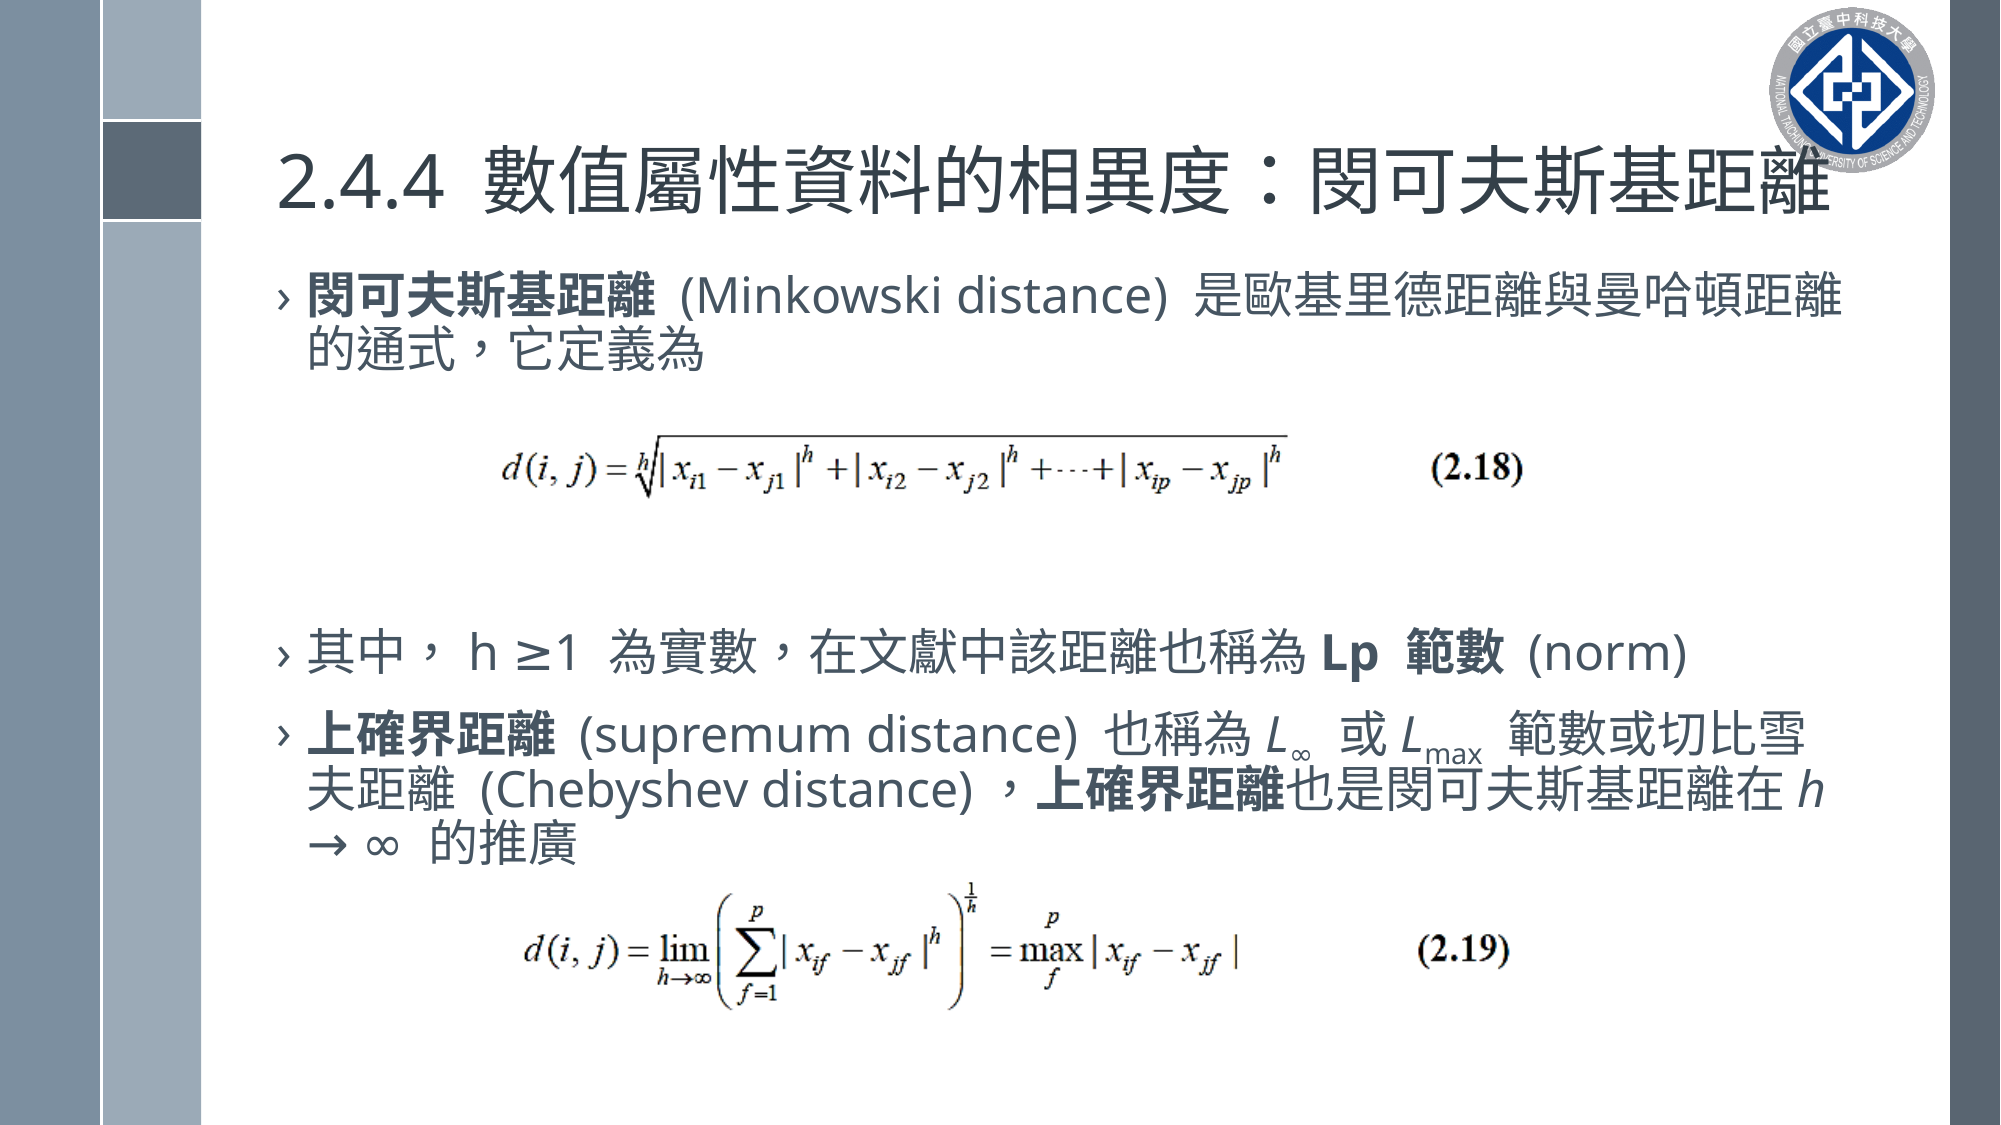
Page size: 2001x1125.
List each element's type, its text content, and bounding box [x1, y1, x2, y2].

picture [1769, 7, 1935, 173]
title 2.4.4 數值屬性資料的相異度：閔可夫斯基距離 [261, 29, 1867, 233]
picture [484, 423, 1549, 527]
picture [500, 881, 1533, 1026]
list 閔可夫斯基距離 (Minkowski distance) 是歐基里德距離與曼哈頓距離的通式，它定義為 其中，h ≥1 為實數，在文獻中該距離也稱為Lp 範數 (norm) 上確界距離 (supremum distance) 也稱為L∞ 或Lmax 範數或切比雪夫距離 (Chebyshev distance)，上確界距離也是閔可夫斯基距離在h → ∞ 的推廣 [261, 262, 1867, 1013]
